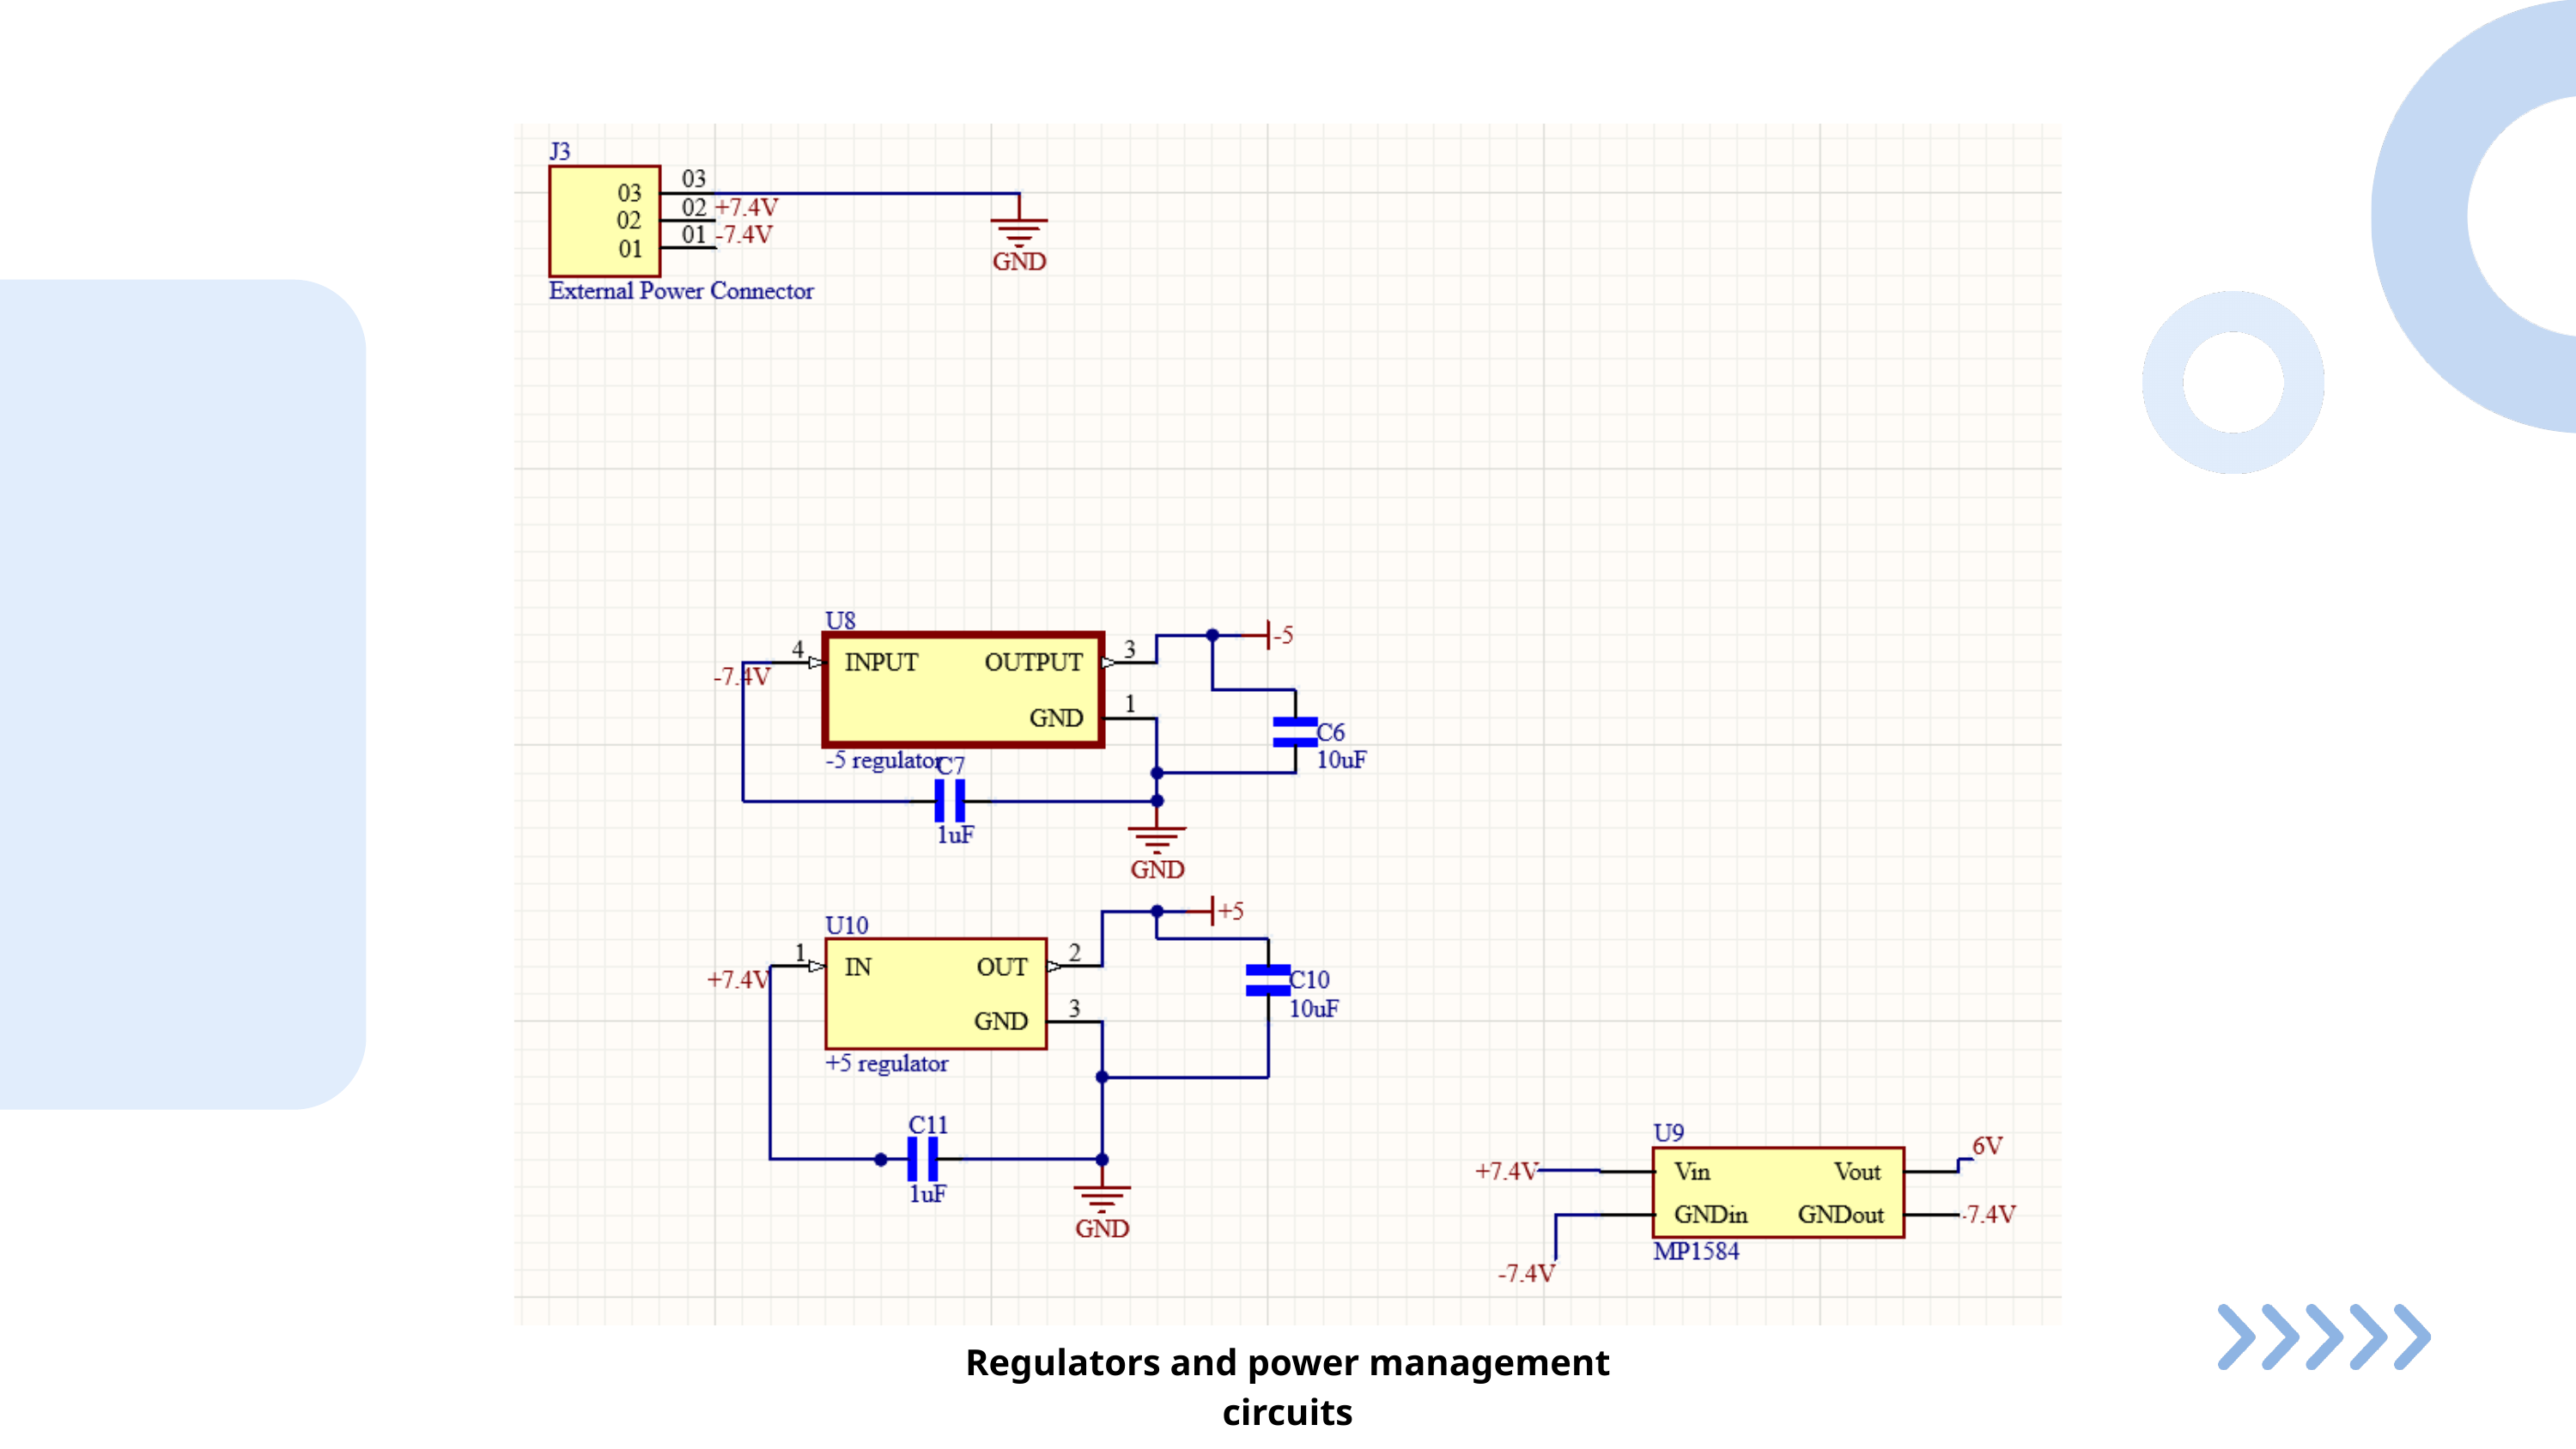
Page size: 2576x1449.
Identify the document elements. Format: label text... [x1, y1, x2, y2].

text_box [2142, 291, 2324, 474]
text_box [513, 124, 2063, 1325]
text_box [0, 279, 367, 1110]
text_box [2216, 1303, 2432, 1370]
text_box [2371, 0, 2576, 433]
text_box Regulators and power management circuits [914, 1332, 1662, 1433]
